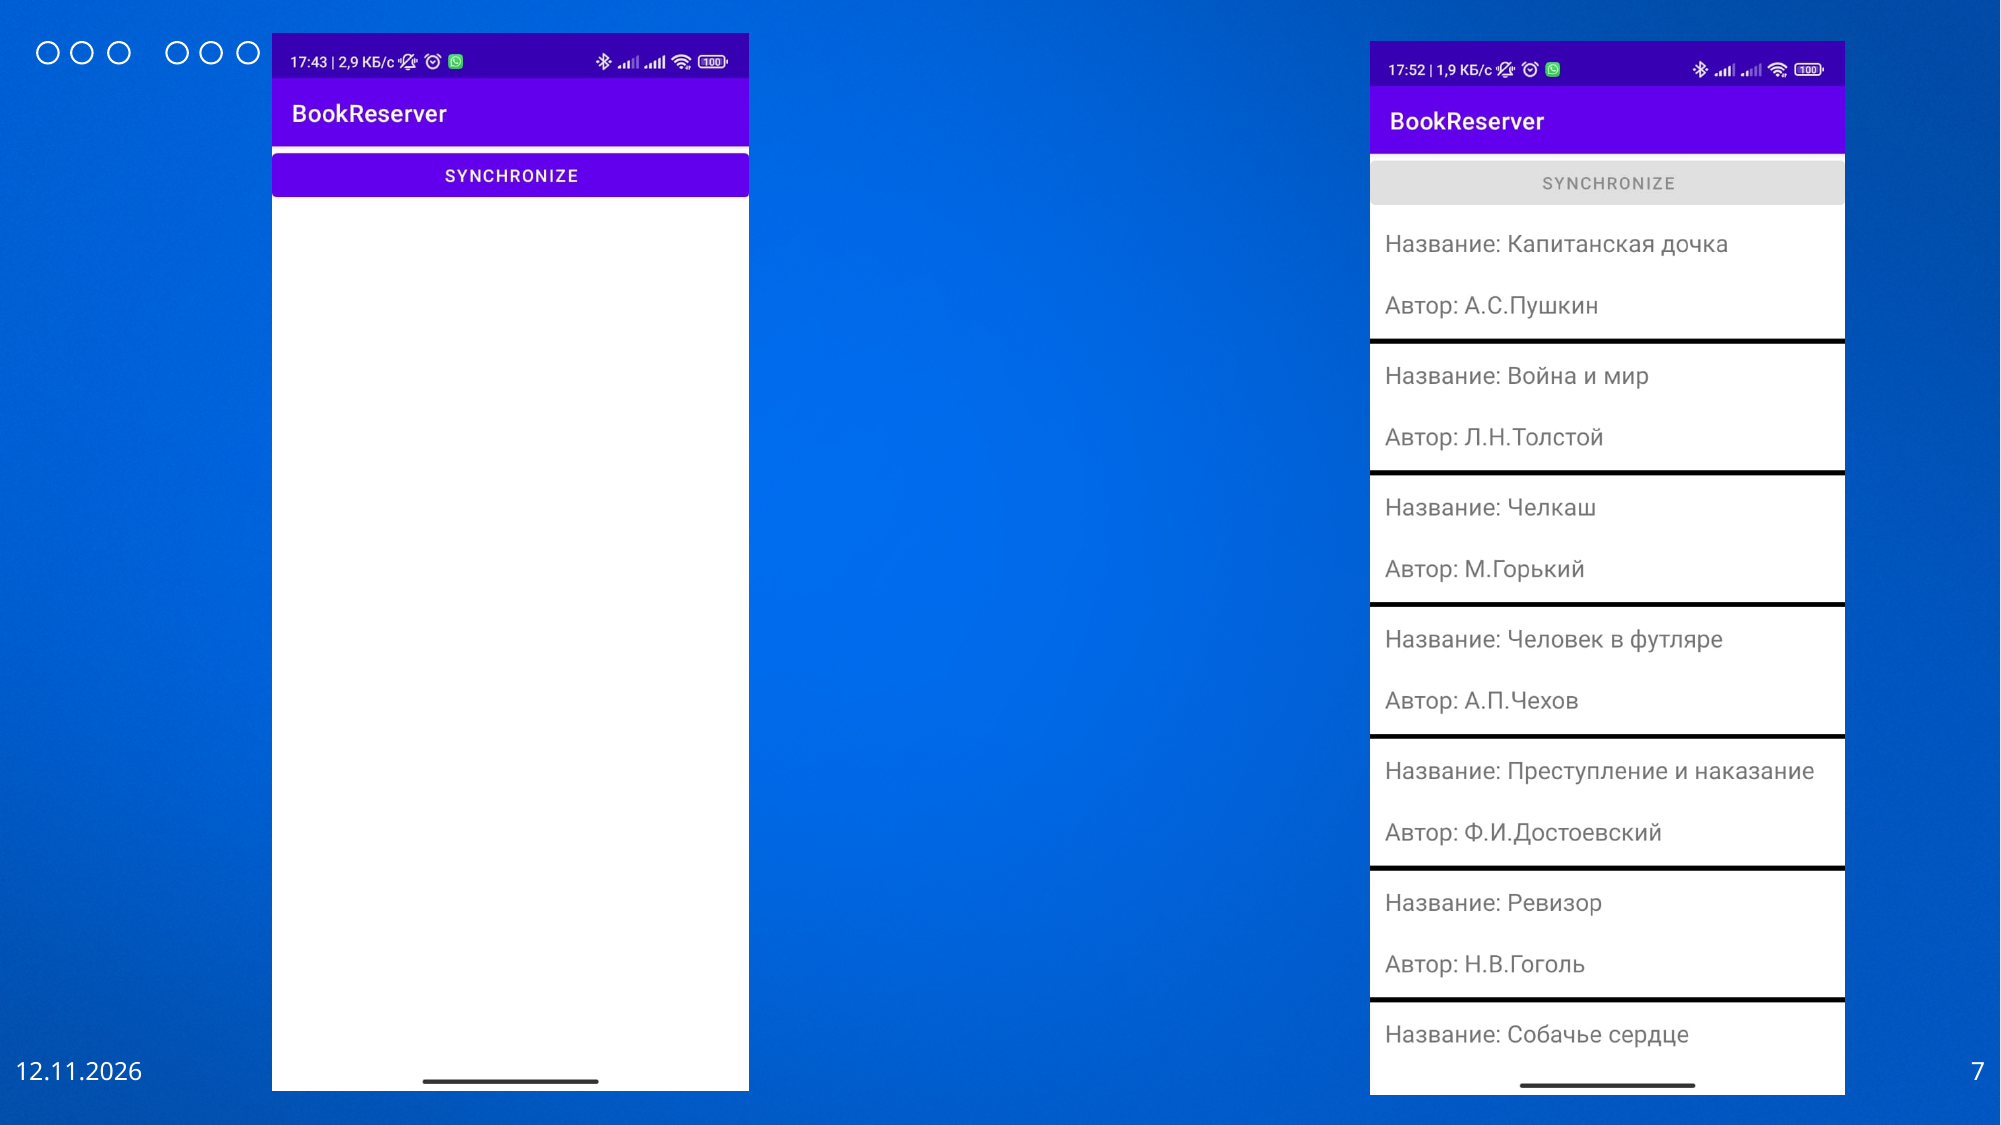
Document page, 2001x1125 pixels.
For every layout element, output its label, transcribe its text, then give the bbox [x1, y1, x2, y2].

picture [0, 0, 2001, 1125]
slide_number 7 [1550, 1042, 2000, 1103]
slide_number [0, 1042, 450, 1103]
